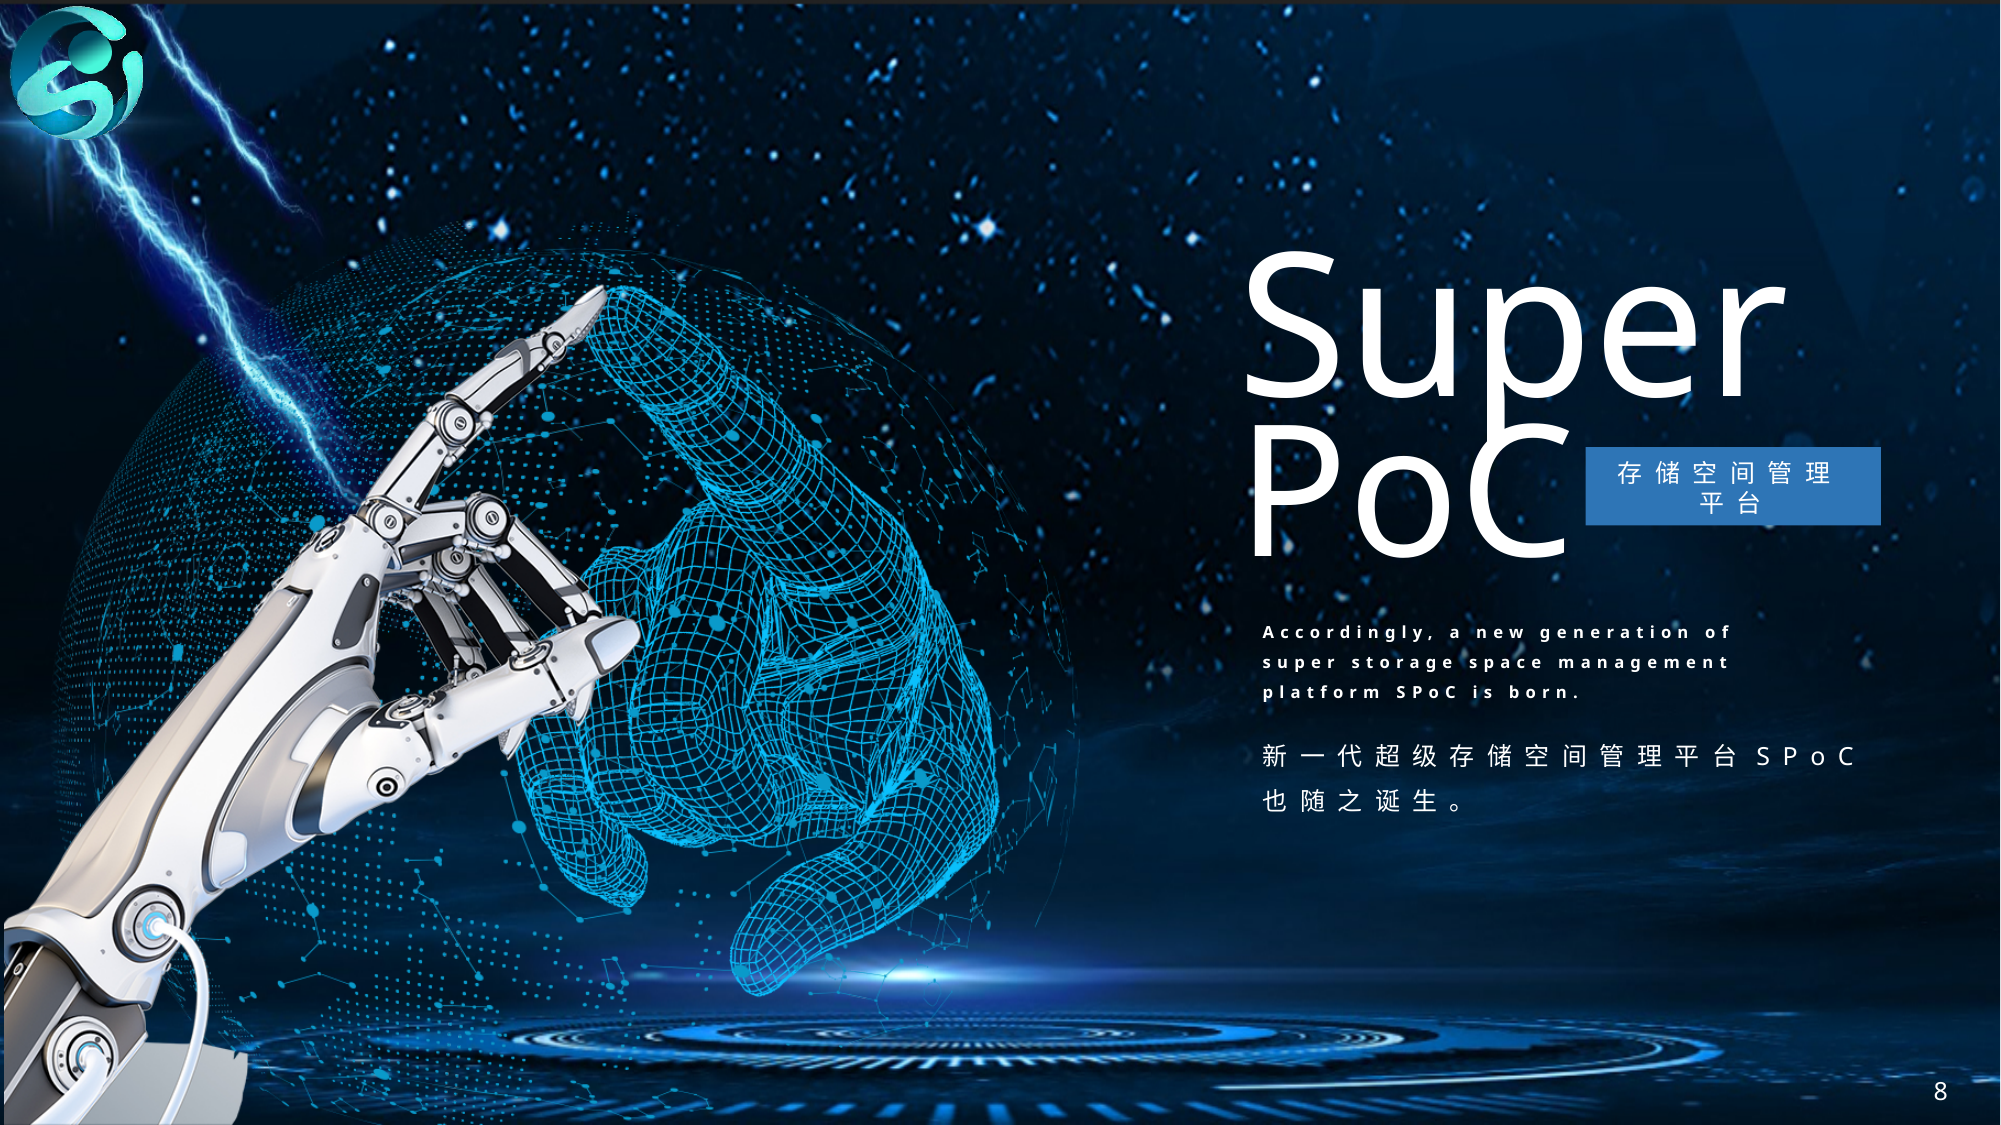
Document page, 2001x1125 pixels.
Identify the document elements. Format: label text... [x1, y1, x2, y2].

text_box Accordingly, a new generation of super storage space management platform SPoC is born. [1247, 604, 1765, 710]
picture [0, 0, 2001, 1125]
text_box 新一代超级存储空间管理平台SPoC也随之诞生。 [1247, 718, 1903, 823]
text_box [1585, 447, 1881, 526]
text_box Super [1223, 189, 1885, 365]
text_box PoC [1223, 365, 1885, 601]
text_box 8 [1876, 1071, 1963, 1114]
